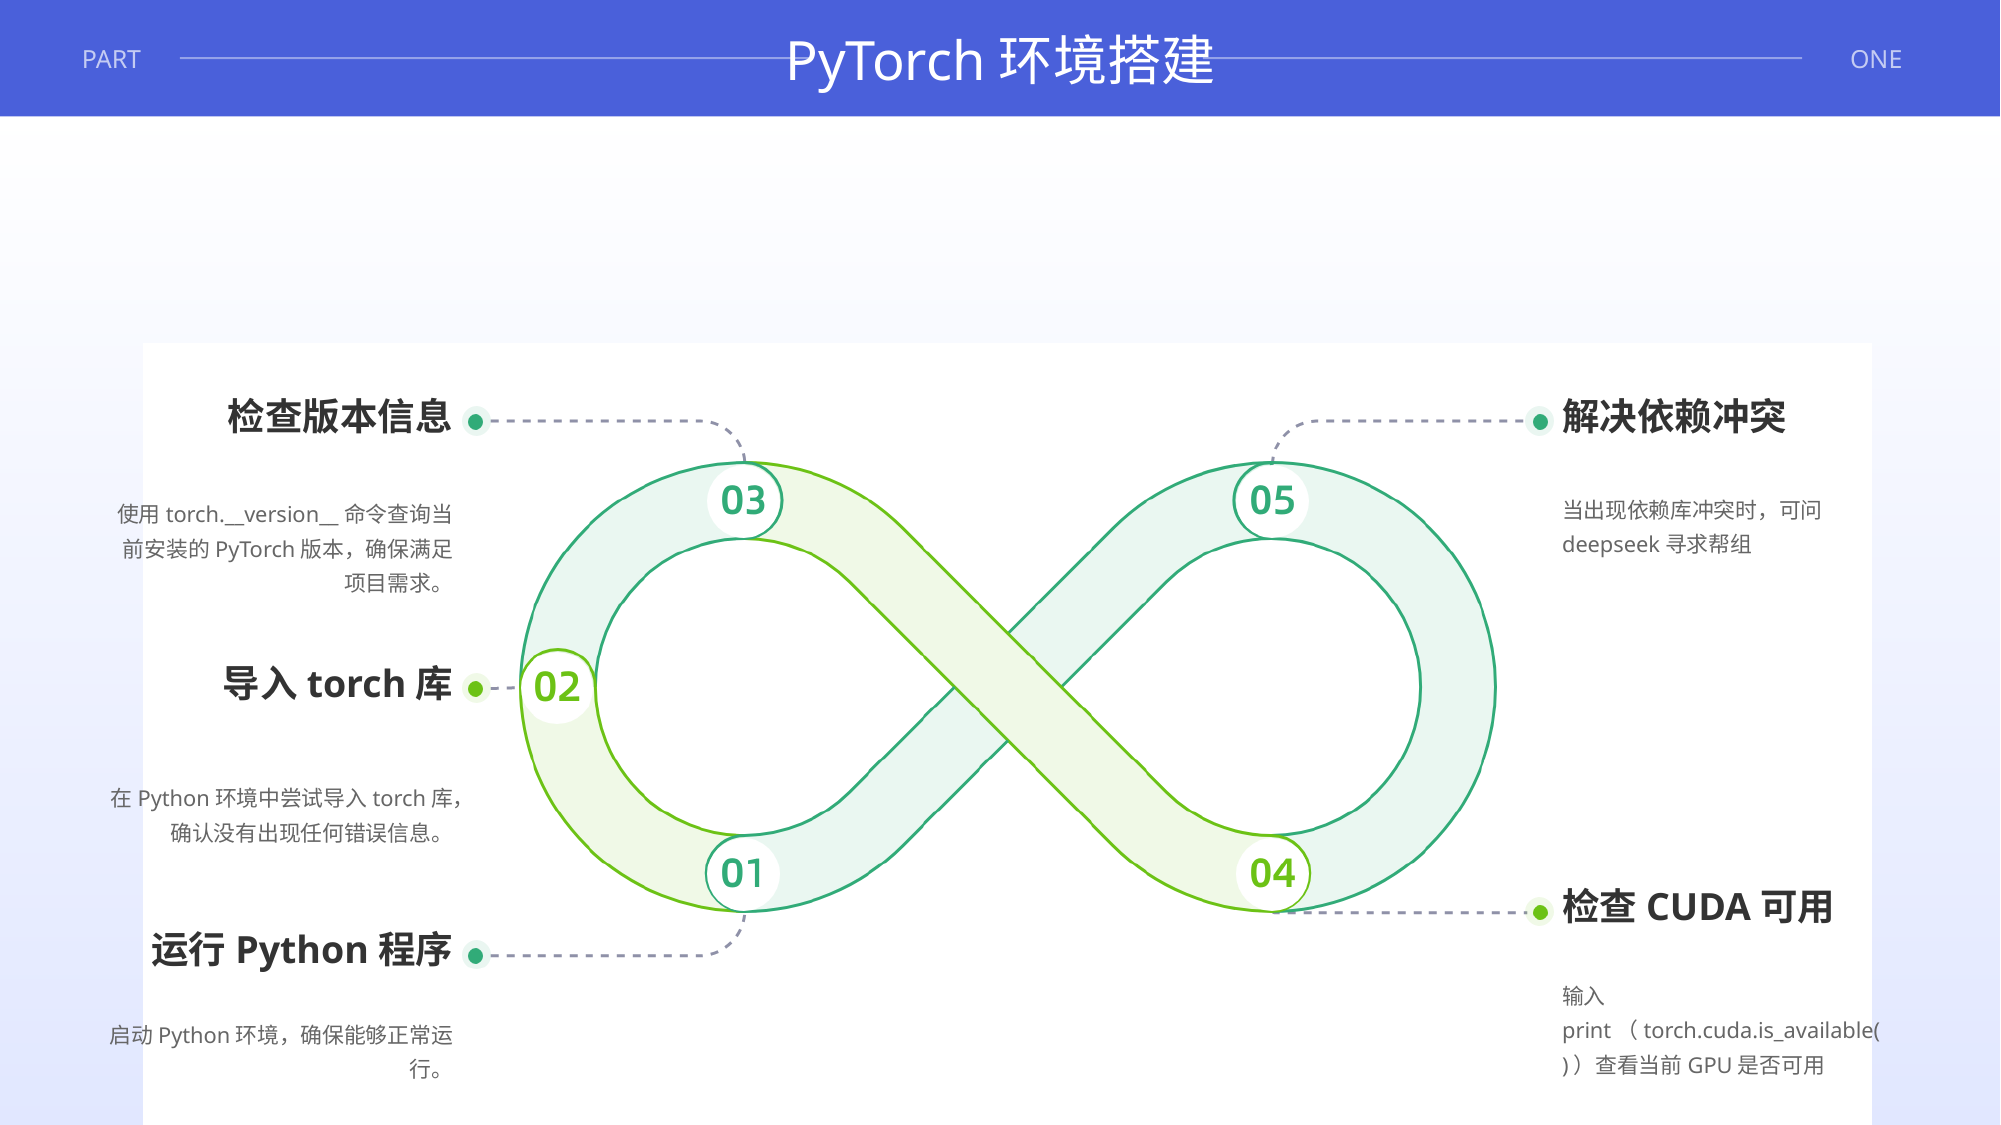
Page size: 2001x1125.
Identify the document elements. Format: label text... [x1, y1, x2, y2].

text_box ONE [1494, 36, 1918, 81]
text_box PART [67, 36, 596, 81]
text_box PyTorch环境搭建 [1, 18, 2000, 99]
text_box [81, 343, 1919, 1125]
